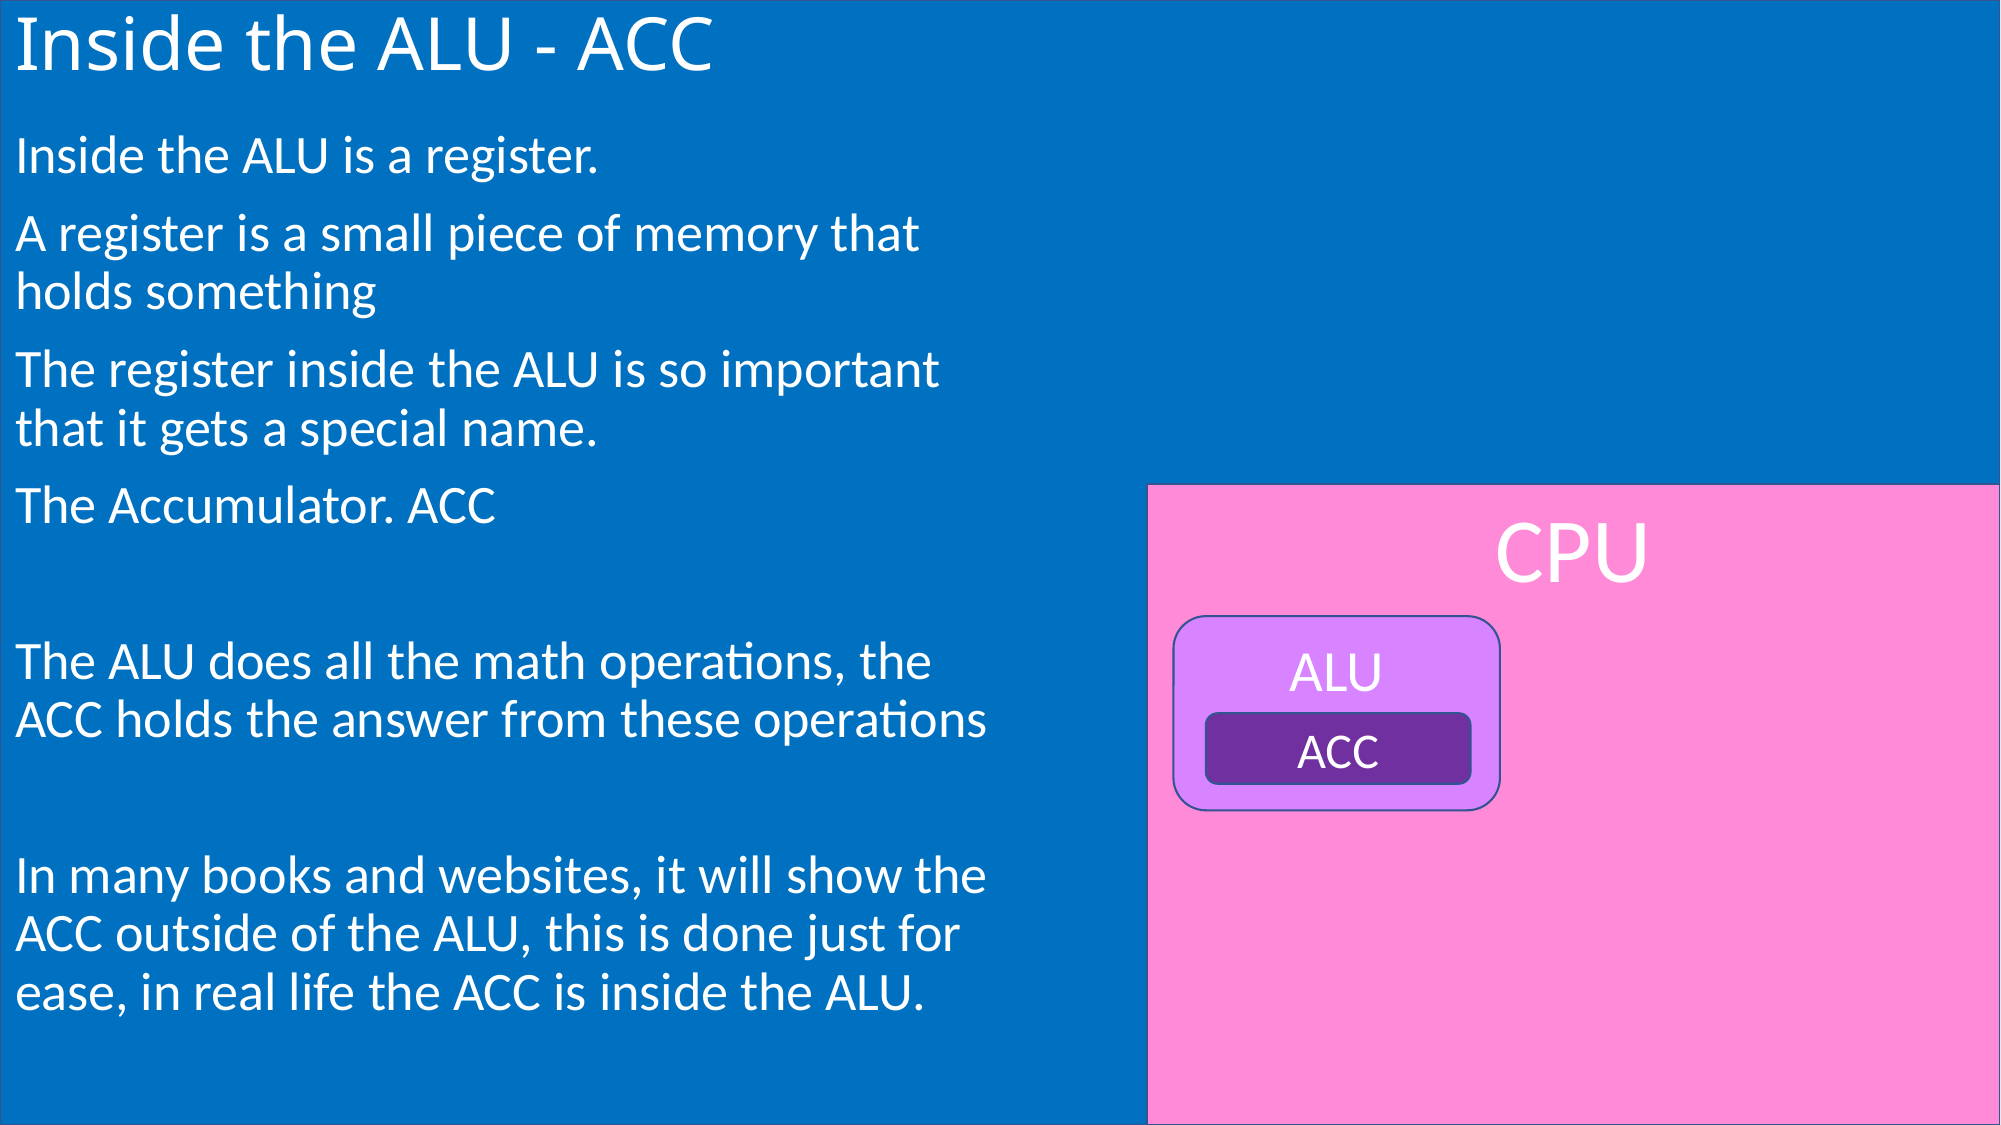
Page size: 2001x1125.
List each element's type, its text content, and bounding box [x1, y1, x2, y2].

title Inside the ALU - ACC [0, 0, 2000, 95]
text_box CPU [1146, 483, 2000, 1125]
list Inside the ALU is a register. A register is a small piece of memory that holds something The register inside the ALU is so important that it gets a special name. The Accumulator. ACC The ALU does all the math operations, the ACC holds the answer from these operations In many books and websites, it will show the ACC outside of the ALU, this is done just for ease, in real life the ACC is inside the ALU. [0, 119, 1021, 1125]
text_box ACC [1204, 712, 1472, 785]
text_box ALU [1172, 615, 1501, 812]
